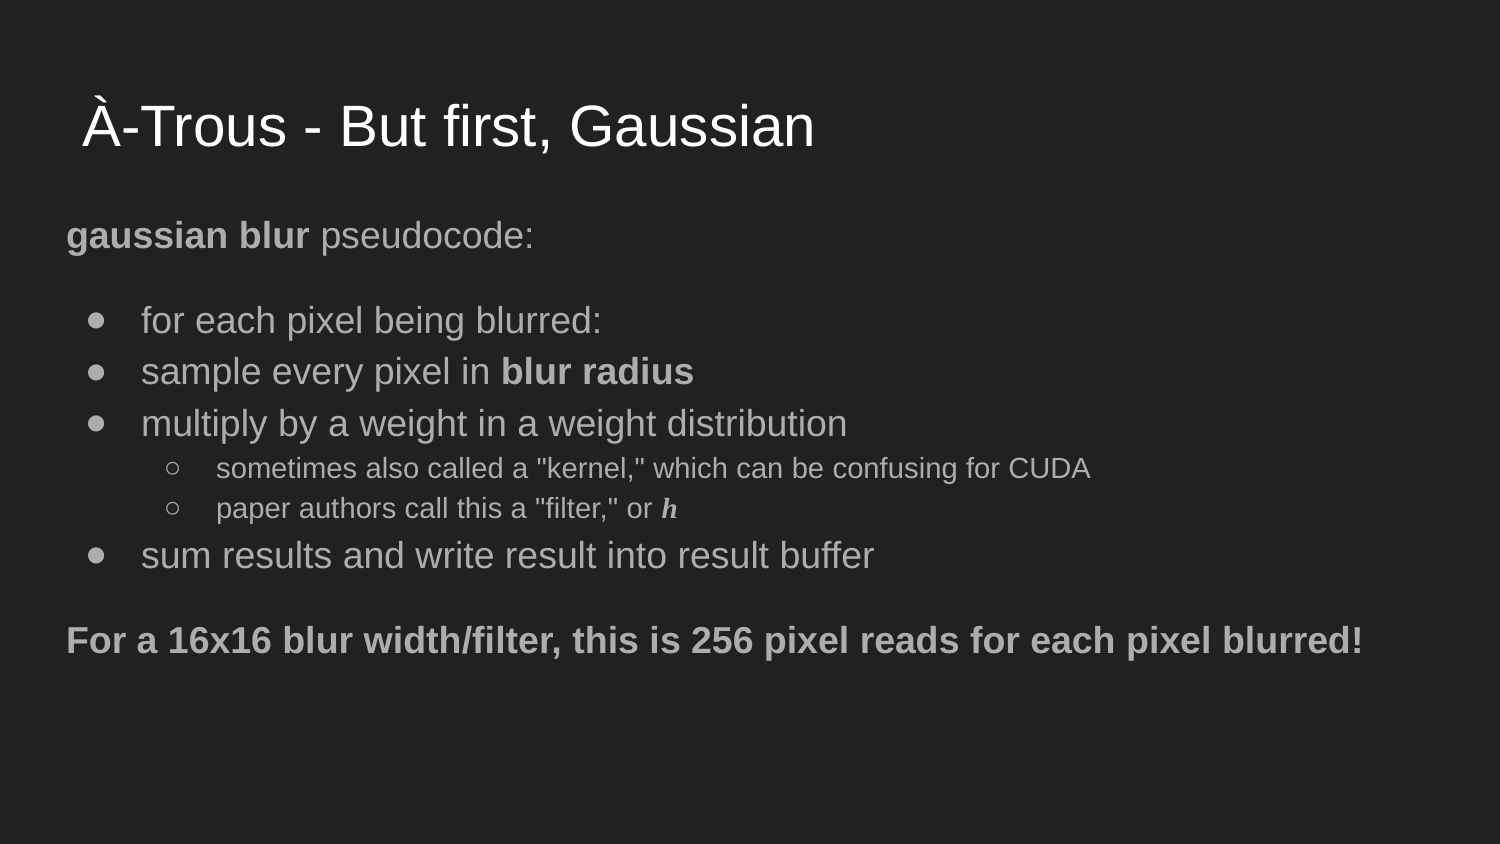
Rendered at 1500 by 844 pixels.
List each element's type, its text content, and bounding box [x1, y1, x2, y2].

list gaussian blur pseudocode: for each pixel being blurred: sample every pixel in blur radius multiply by a weight in a weight distribution sometimes also called a "kernel," which can be confusing for CUDA paper authors call this a "filter," or h sum results and write result into result buffer For a 16x16 blur width/filter, this is 256 pixel reads for each pixel blurred! [51, 189, 1449, 750]
title À-Trous - But first, Gaussian [51, 72, 1449, 167]
